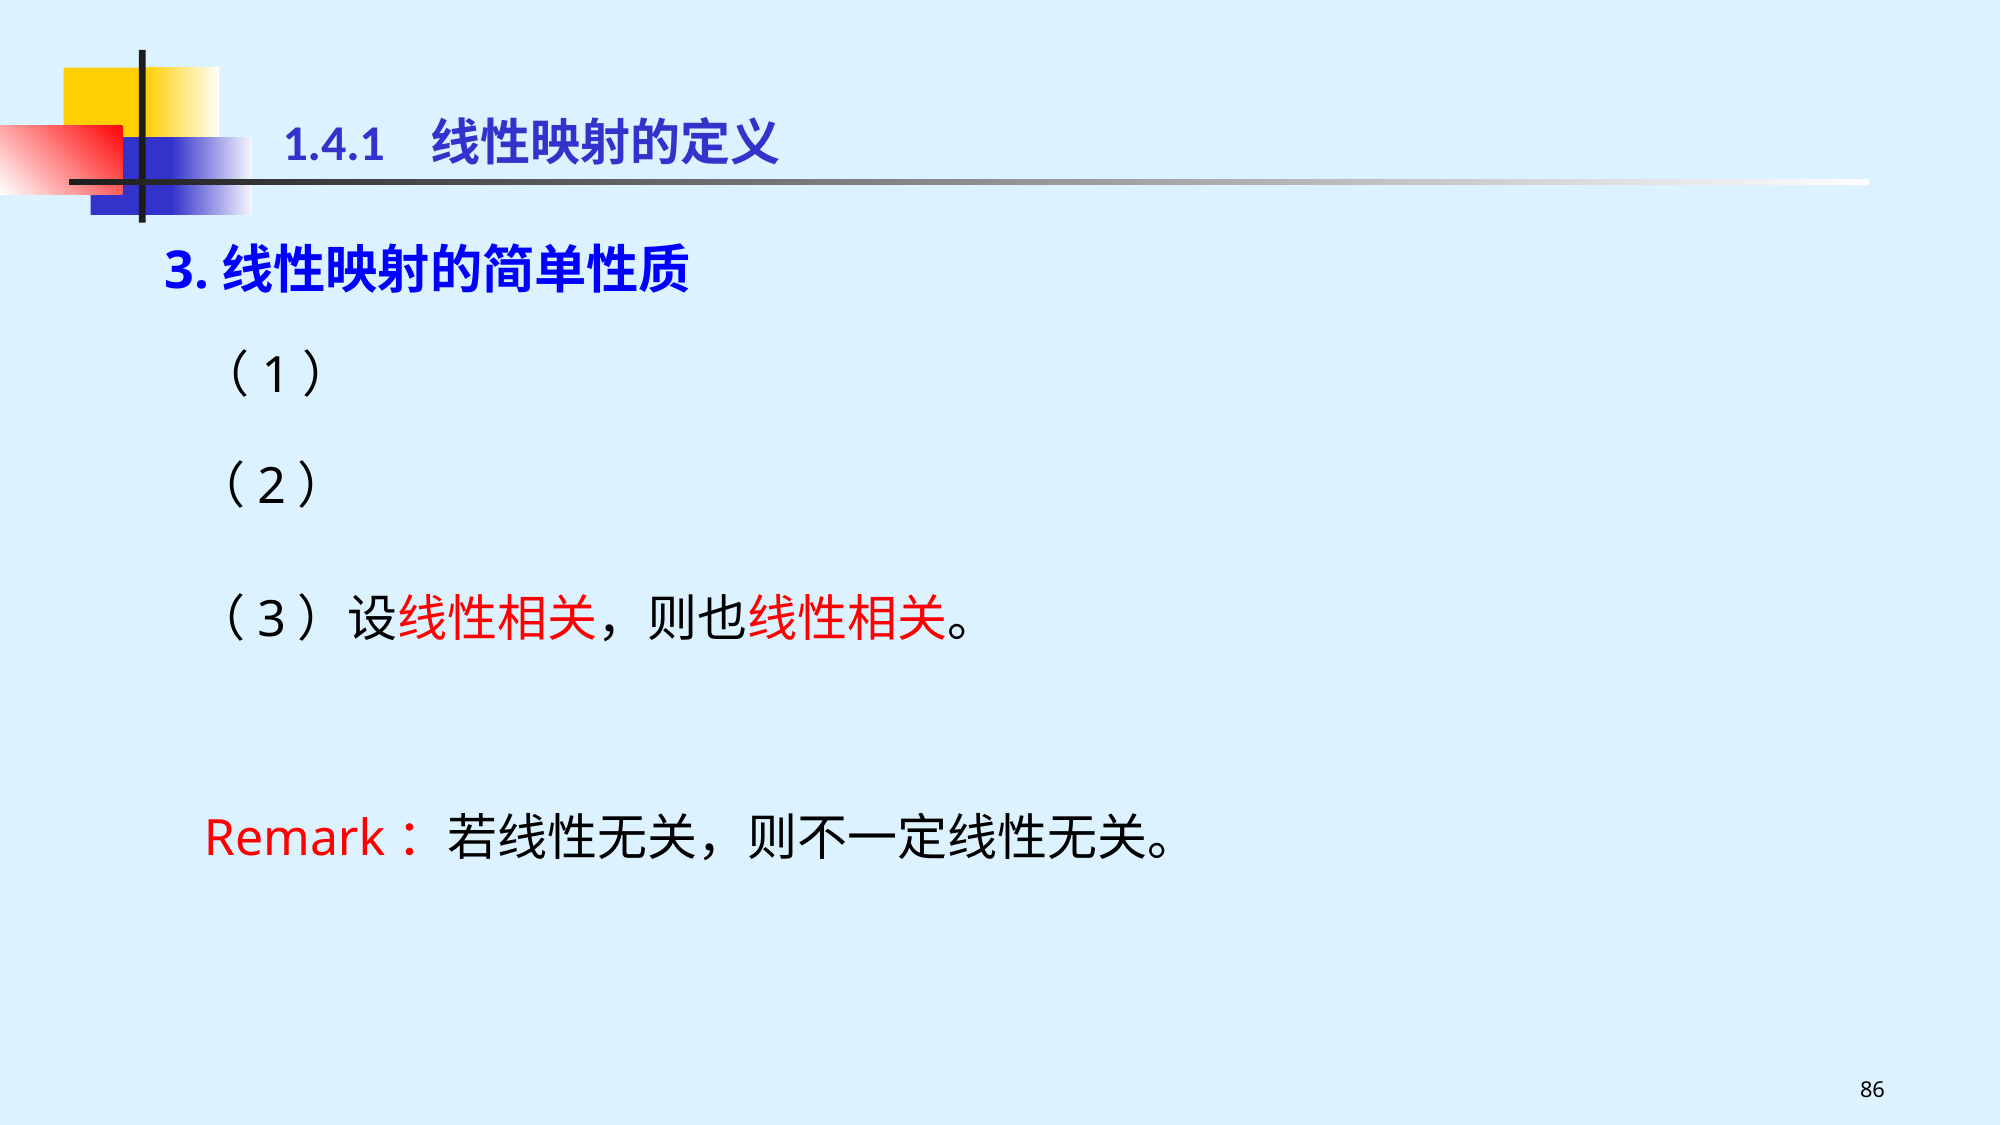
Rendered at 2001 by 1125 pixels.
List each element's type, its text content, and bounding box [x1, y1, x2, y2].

title 3.线性映射的简单性质 [149, 228, 1444, 307]
text_box 1.4.1 线性映射的定义 [267, 102, 941, 178]
slide_number 86 [1483, 1037, 1901, 1113]
